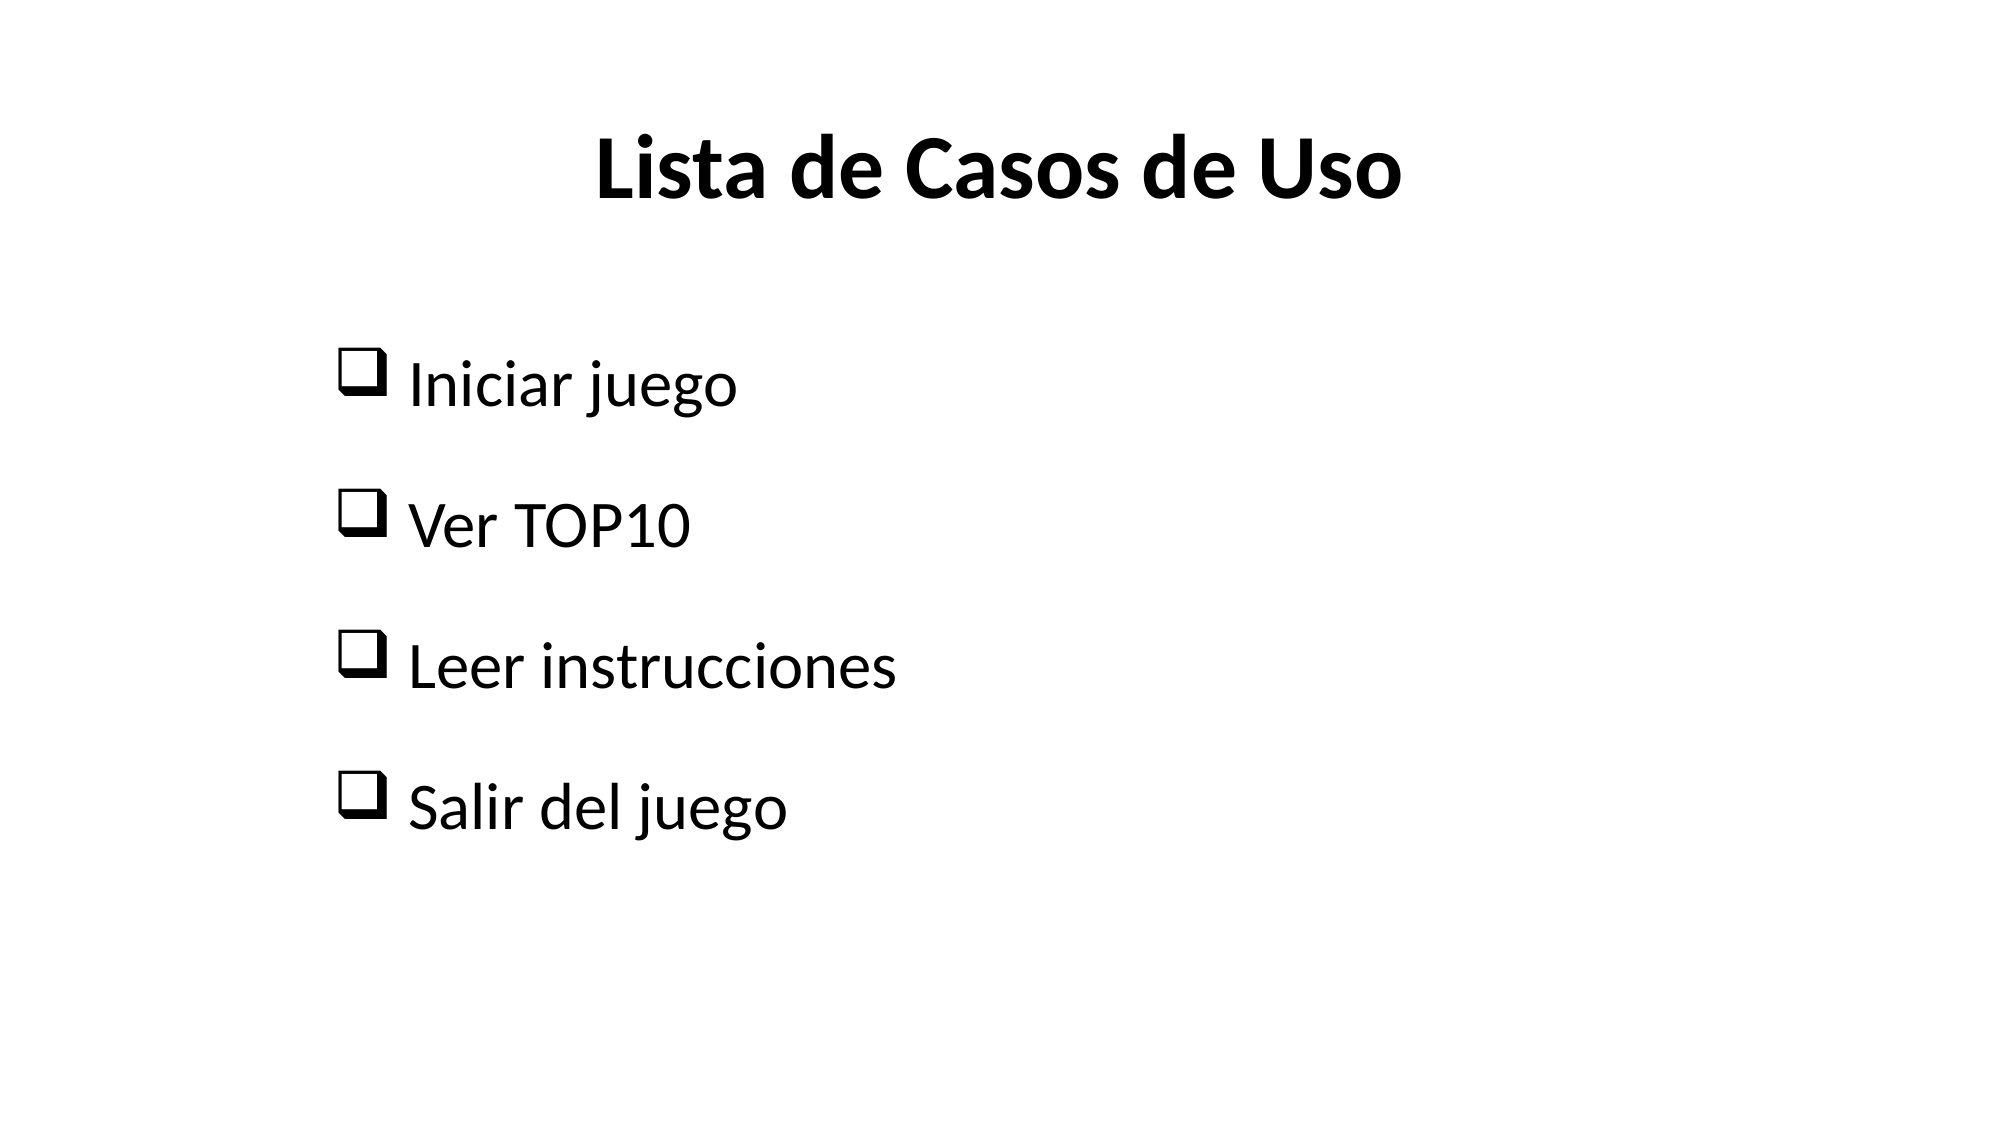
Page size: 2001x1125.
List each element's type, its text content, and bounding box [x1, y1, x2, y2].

title Lista de Casos de Uso [137, 59, 1863, 278]
list Iniciar juego Ver TOP10 Leer instrucciones Salir del juego [318, 292, 1262, 931]
